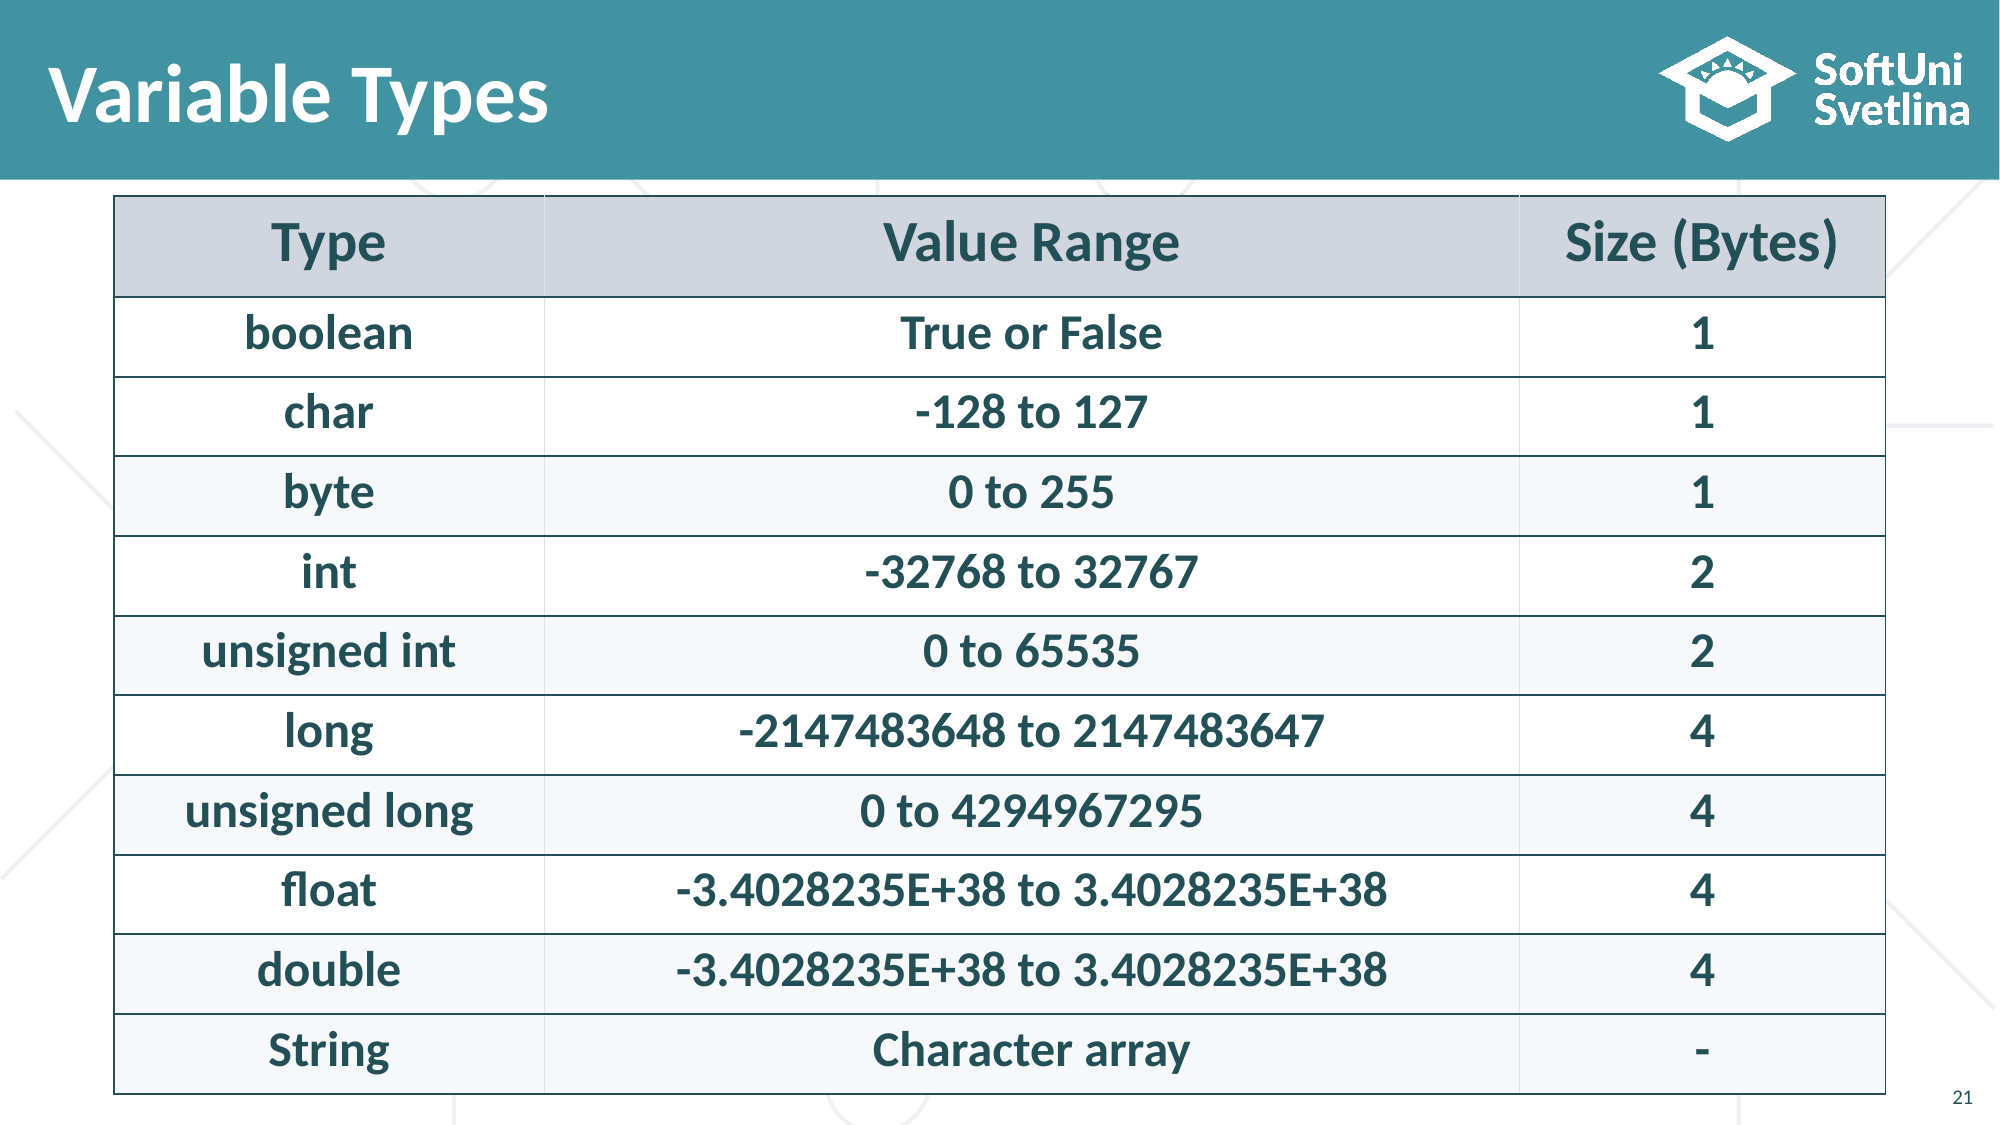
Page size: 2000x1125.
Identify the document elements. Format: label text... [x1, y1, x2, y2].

table_cell 4 [1520, 696, 1885, 774]
table_cell 2 [1520, 617, 1885, 694]
table_cell -2147483648 to 2147483647 [545, 696, 1519, 774]
table_cell double [115, 935, 544, 1013]
table_cell 2 [1520, 537, 1885, 615]
table_cell 4 [1520, 776, 1885, 854]
slide_number 21 [1927, 1067, 1989, 1117]
table_cell 0 to 255 [545, 457, 1519, 535]
table_cell 1 [1520, 378, 1885, 455]
table_cell -32768 to 32767 [545, 537, 1519, 615]
table_cell byte [115, 457, 544, 535]
table_cell String [115, 1015, 544, 1093]
table_cell 0 to 65535 [545, 617, 1519, 694]
table_cell long [115, 696, 544, 774]
table_header Type [115, 197, 544, 296]
table_cell 1 [1520, 457, 1885, 535]
picture [1653, 32, 1971, 146]
table_cell - [1520, 1015, 1885, 1093]
table_cell True or False [545, 298, 1519, 376]
title Variable Types [31, 16, 1638, 162]
table_cell float [115, 856, 544, 933]
table_cell unsigned int [115, 617, 544, 694]
table_cell 1 [1520, 298, 1885, 376]
table_cell unsigned long [115, 776, 544, 854]
table_cell int [115, 537, 544, 615]
table_cell 0 to 4294967295 [545, 776, 1519, 854]
table_cell char [115, 378, 544, 455]
table_header Size (Bytes) [1520, 197, 1885, 296]
table_cell Character array [545, 1015, 1519, 1093]
table_cell 4 [1520, 856, 1885, 933]
table_cell 4 [1520, 935, 1885, 1013]
table_cell -128 to 127 [545, 378, 1519, 455]
table_cell -3.4028235E+38 to 3.4028235E+38 [545, 935, 1519, 1013]
table_cell -3.4028235E+38 to 3.4028235E+38 [545, 856, 1519, 933]
table_cell boolean [115, 298, 544, 376]
table_header Value Range [545, 197, 1519, 296]
